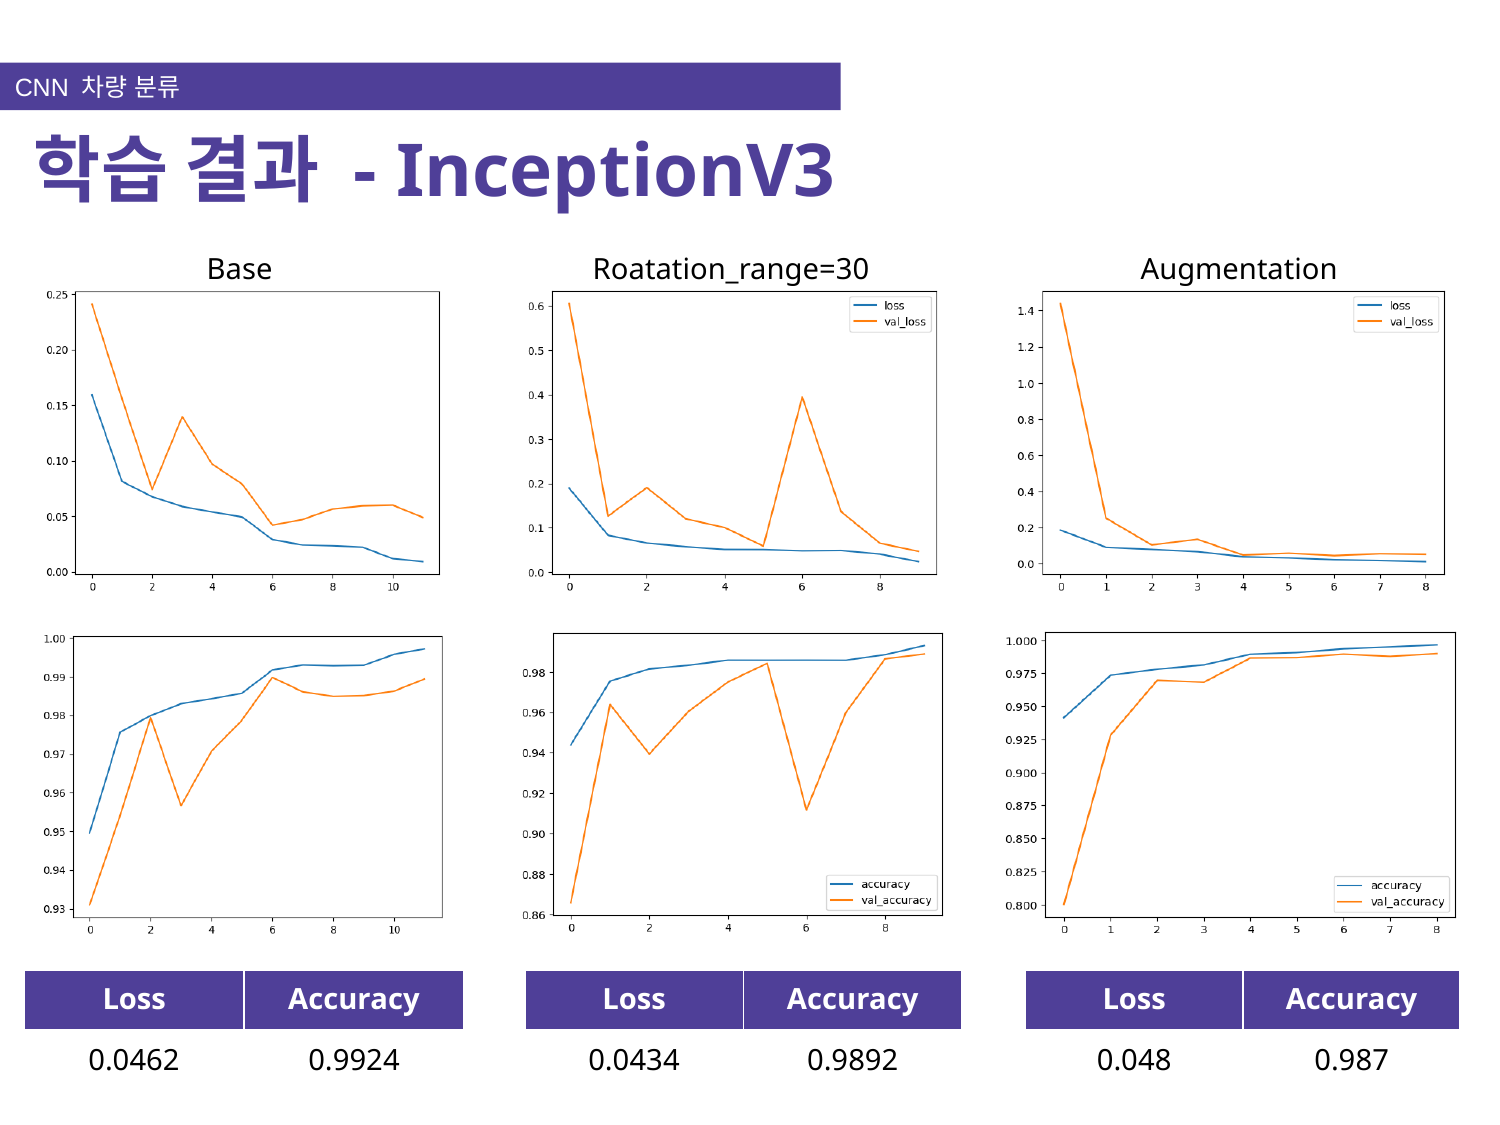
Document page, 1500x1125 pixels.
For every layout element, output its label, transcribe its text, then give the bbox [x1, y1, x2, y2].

picture [34, 626, 448, 944]
table_header Accuracy [744, 971, 961, 1029]
picture [37, 282, 447, 600]
table_header Accuracy [245, 971, 463, 1029]
table_cell 0.0462 [25, 1034, 243, 1091]
table_cell 0.0434 [526, 1034, 743, 1091]
table_header Loss [25, 971, 243, 1029]
text_box CNN 차량 분류 [0, 61, 842, 112]
table_header Accuracy [1244, 971, 1459, 1029]
table_cell 0.9924 [245, 1034, 463, 1091]
text_box 학습 결과 - InceptionV3 [0, 126, 1282, 220]
table_cell 0.048 [1026, 1034, 1242, 1091]
picture [1007, 283, 1451, 601]
table_header Loss [1026, 971, 1242, 1029]
text_box Base [164, 242, 315, 282]
table_cell 0.987 [1244, 1034, 1459, 1091]
picture [518, 283, 943, 601]
table_cell 0.9892 [744, 1034, 961, 1091]
picture [995, 623, 1463, 944]
text_box Roatation_range=30 [542, 242, 920, 283]
table_header Loss [526, 971, 743, 1029]
text_box Augmentation [1102, 242, 1376, 283]
picture [512, 625, 949, 942]
